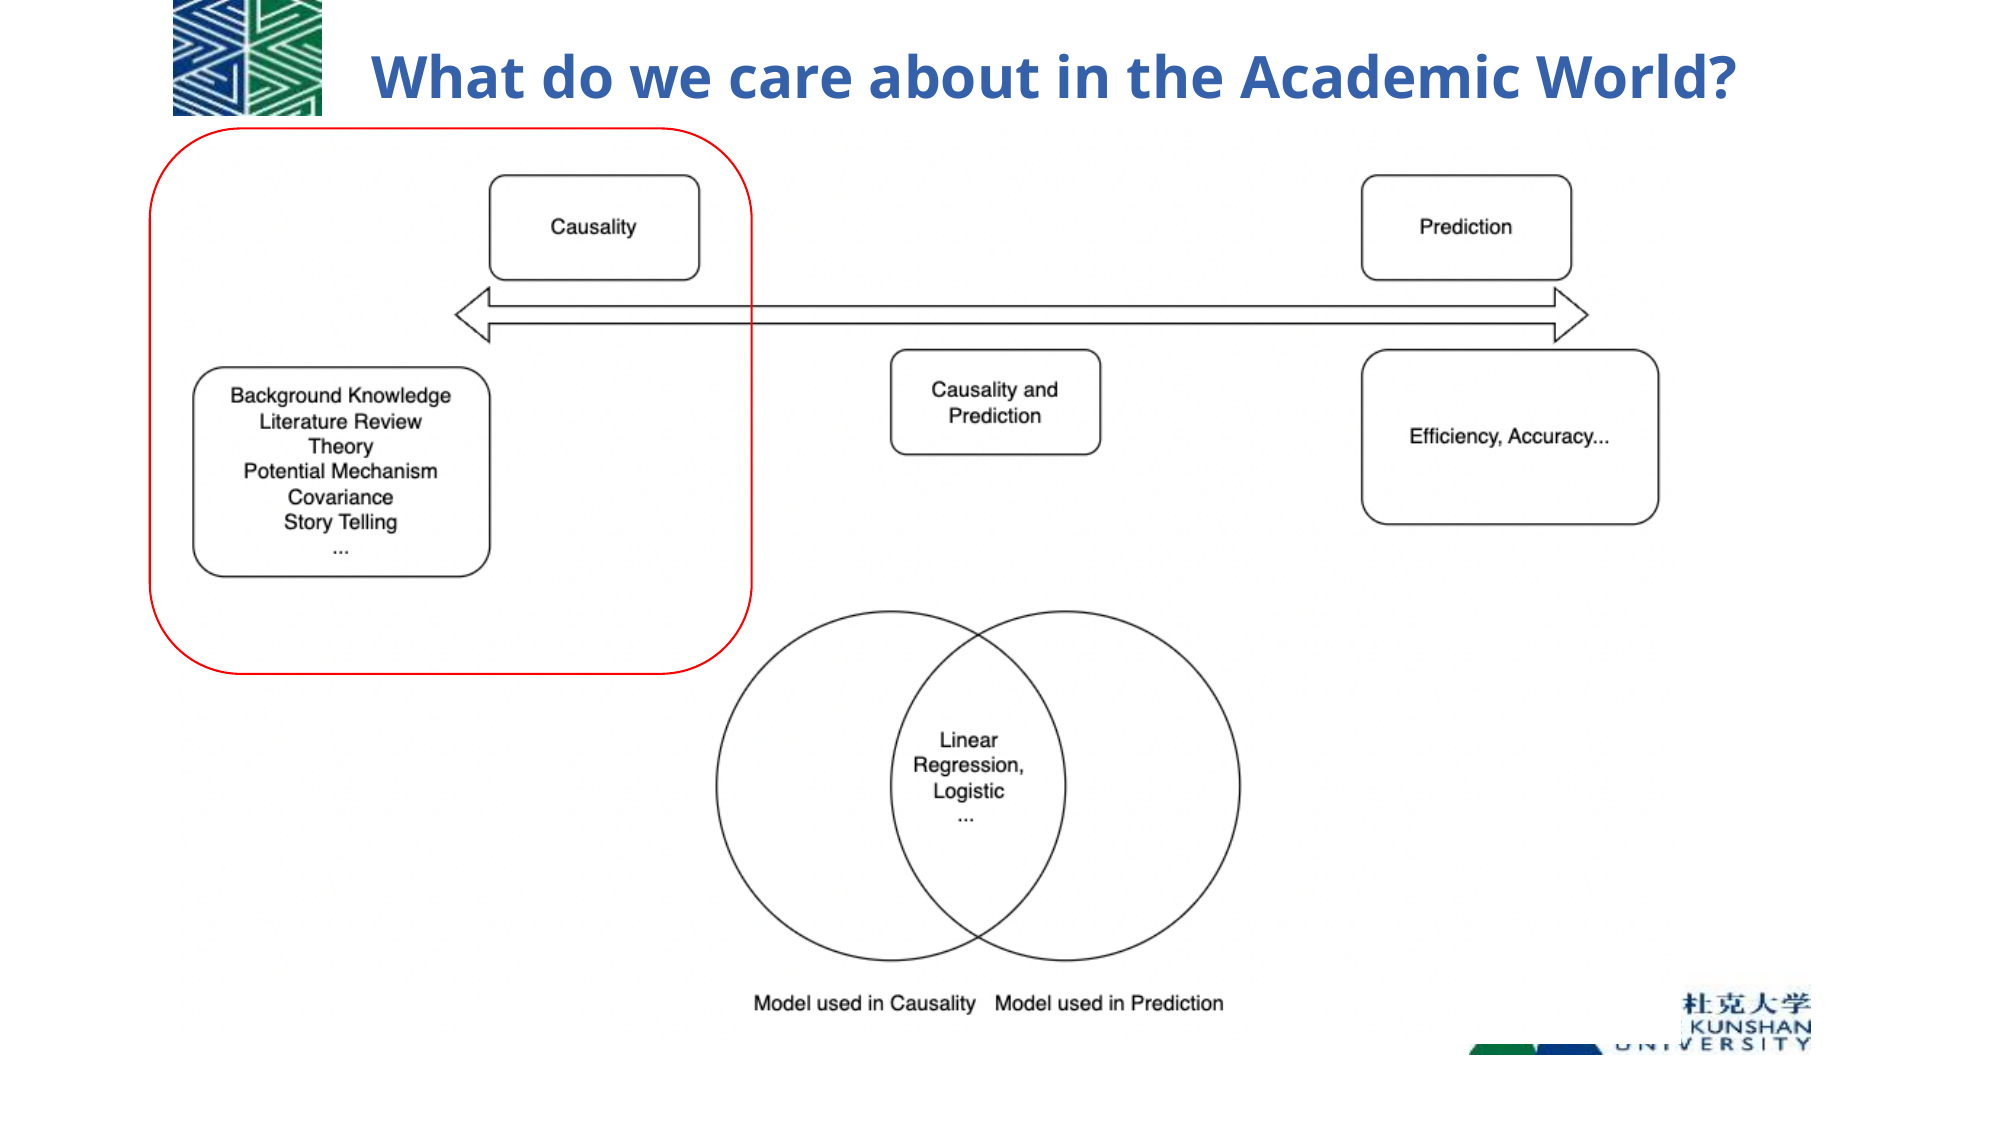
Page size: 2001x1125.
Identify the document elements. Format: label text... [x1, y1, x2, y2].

picture [173, 0, 322, 116]
table_header What do we care about in the Academic World? [356, 29, 1783, 128]
picture [178, 128, 1811, 1055]
text_box [148, 152, 178, 651]
